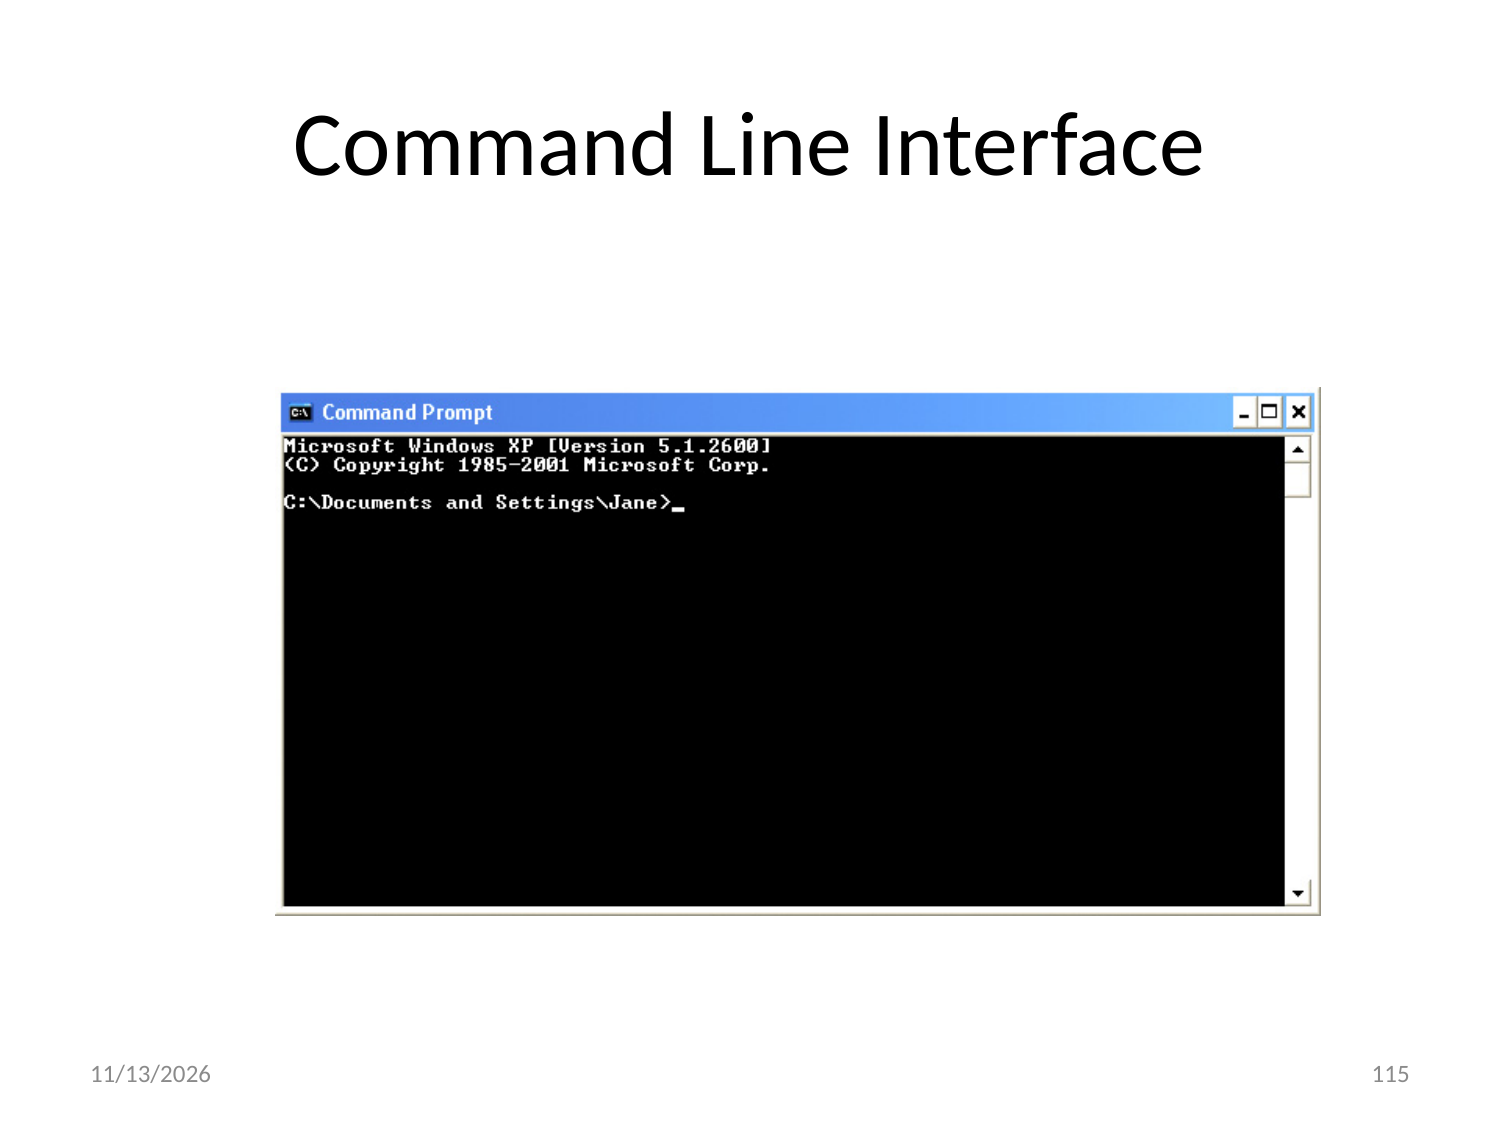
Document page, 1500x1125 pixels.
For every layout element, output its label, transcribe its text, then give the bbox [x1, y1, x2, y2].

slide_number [75, 1042, 425, 1103]
slide_number 115 [1074, 1042, 1425, 1103]
title Command Line Interface [75, 45, 1425, 233]
picture [274, 387, 1321, 916]
